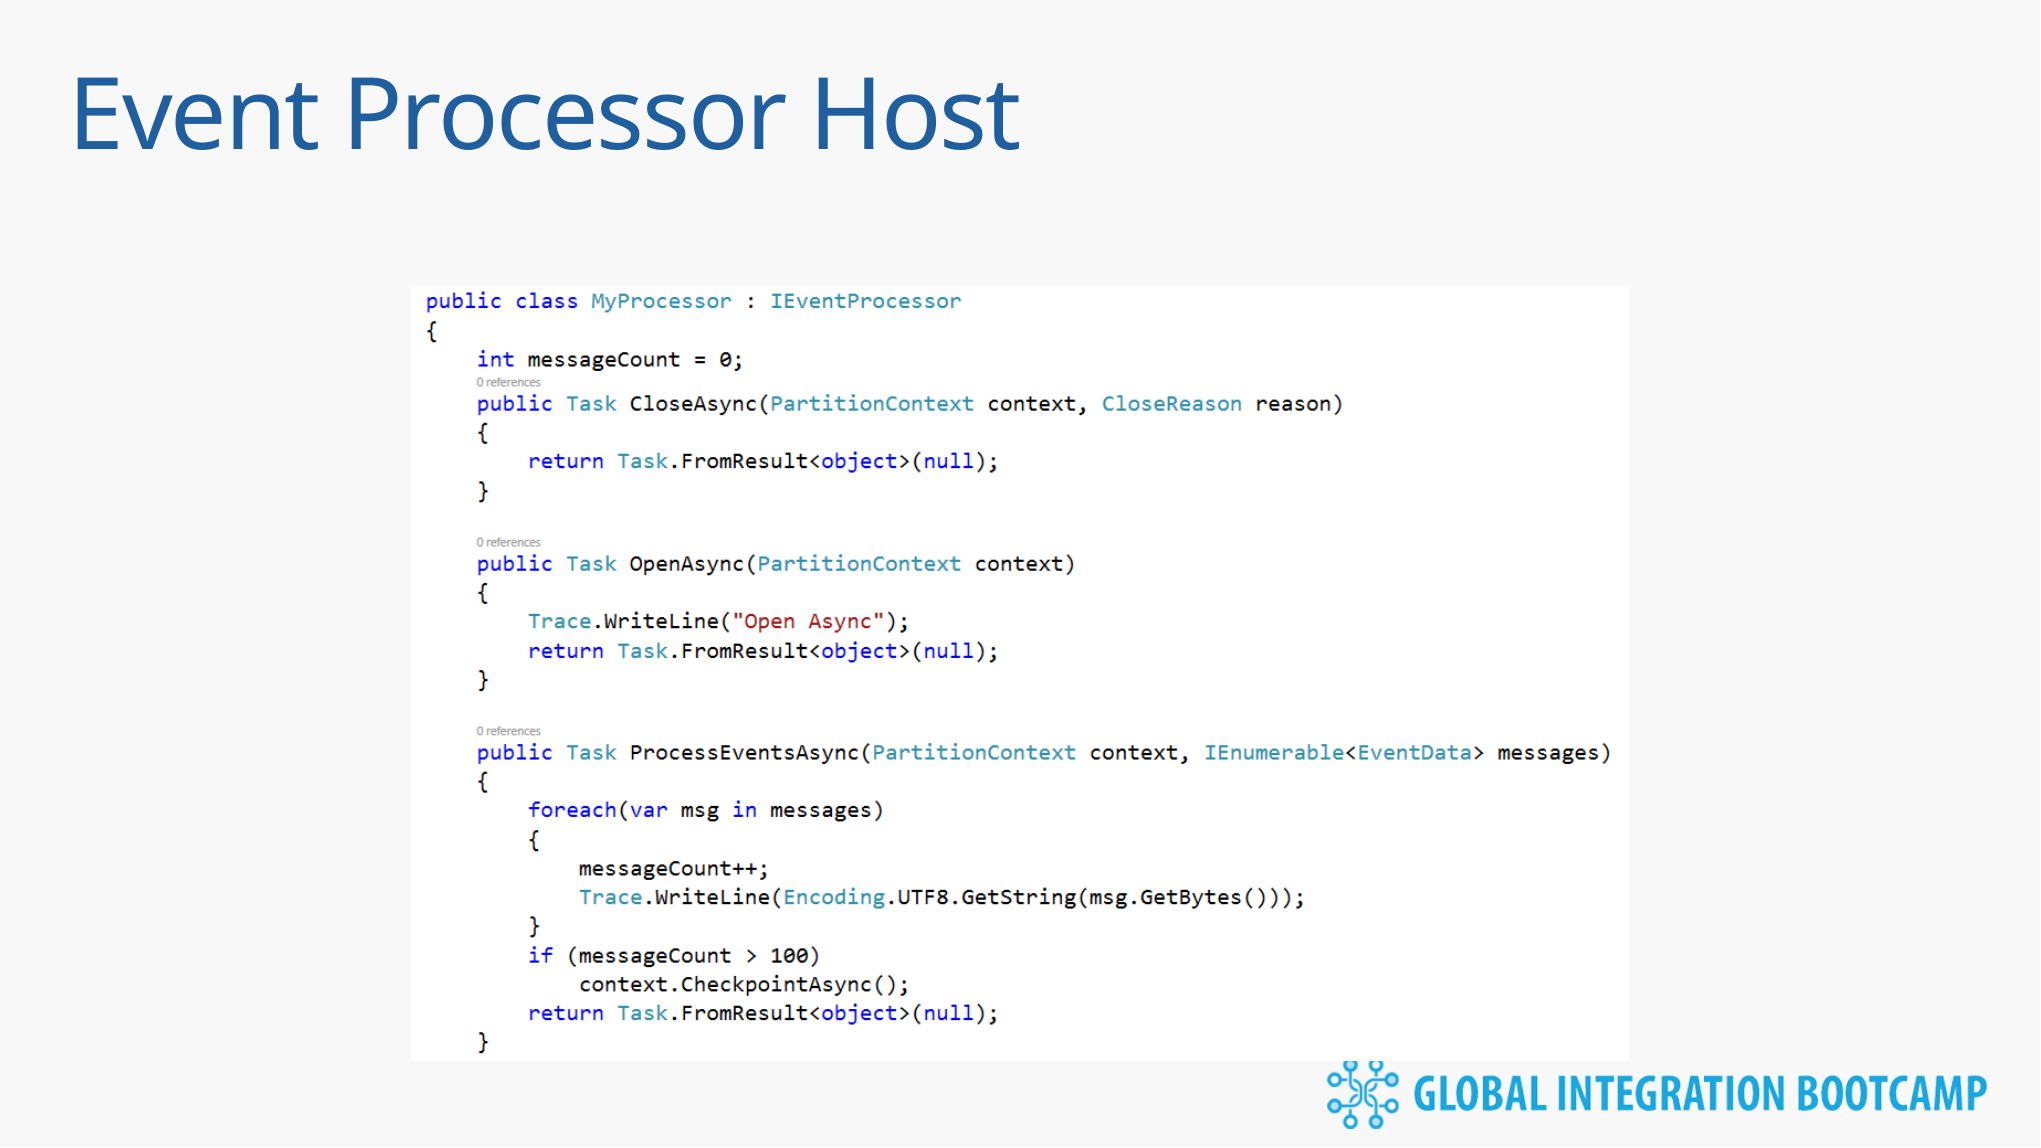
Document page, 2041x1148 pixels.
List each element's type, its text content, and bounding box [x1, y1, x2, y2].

picture [411, 285, 2036, 1129]
title Event Processor Host [45, 48, 1996, 199]
